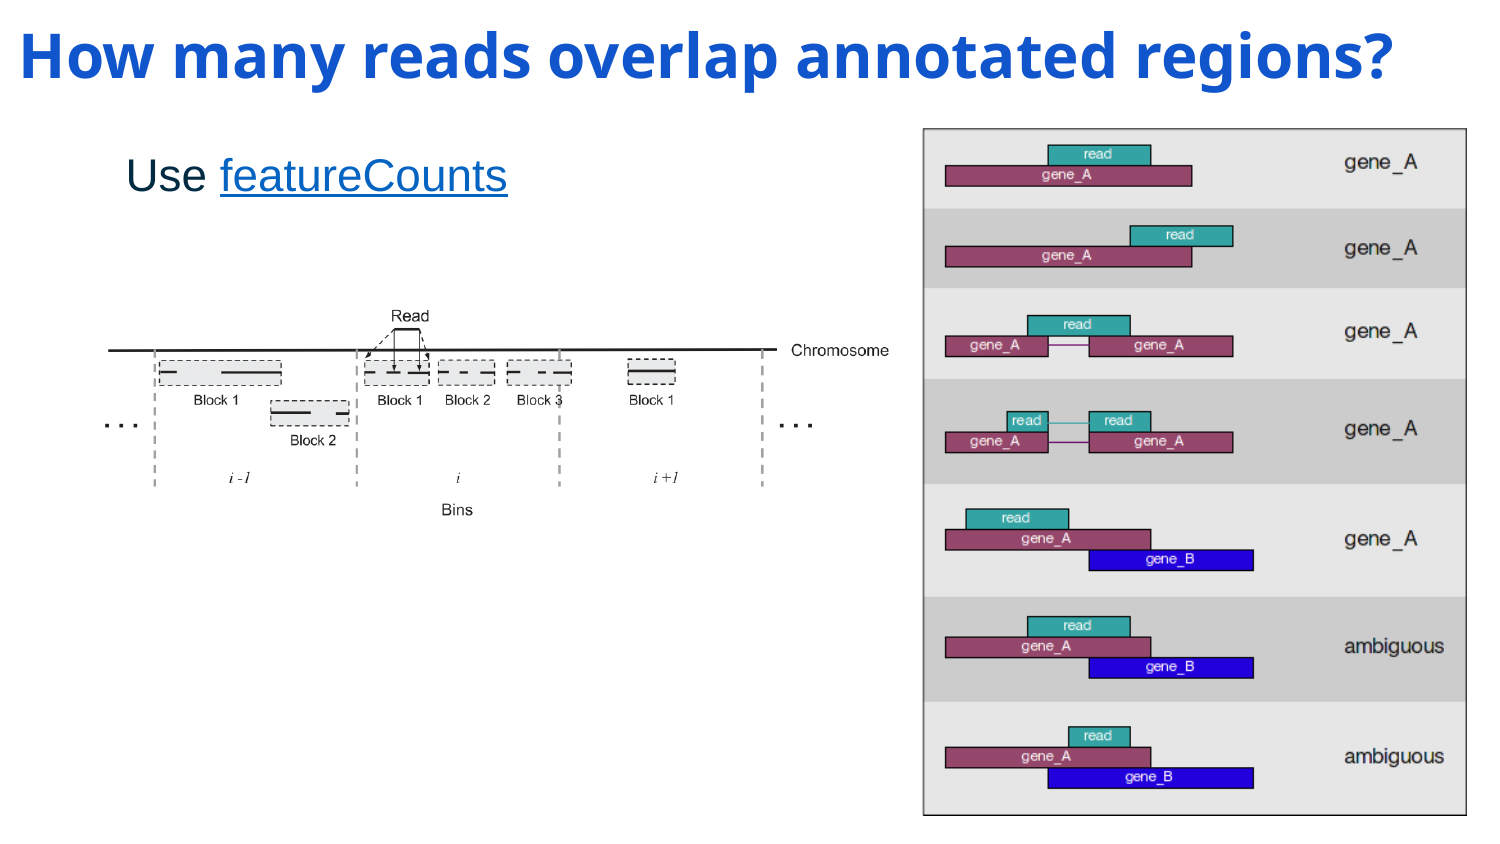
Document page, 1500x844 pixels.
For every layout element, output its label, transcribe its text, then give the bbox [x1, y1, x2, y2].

picture [18, 299, 899, 521]
title How many reads overlap annotated regions? [18, 25, 1406, 147]
picture [922, 128, 1467, 816]
list Use featureCounts [50, 128, 921, 665]
